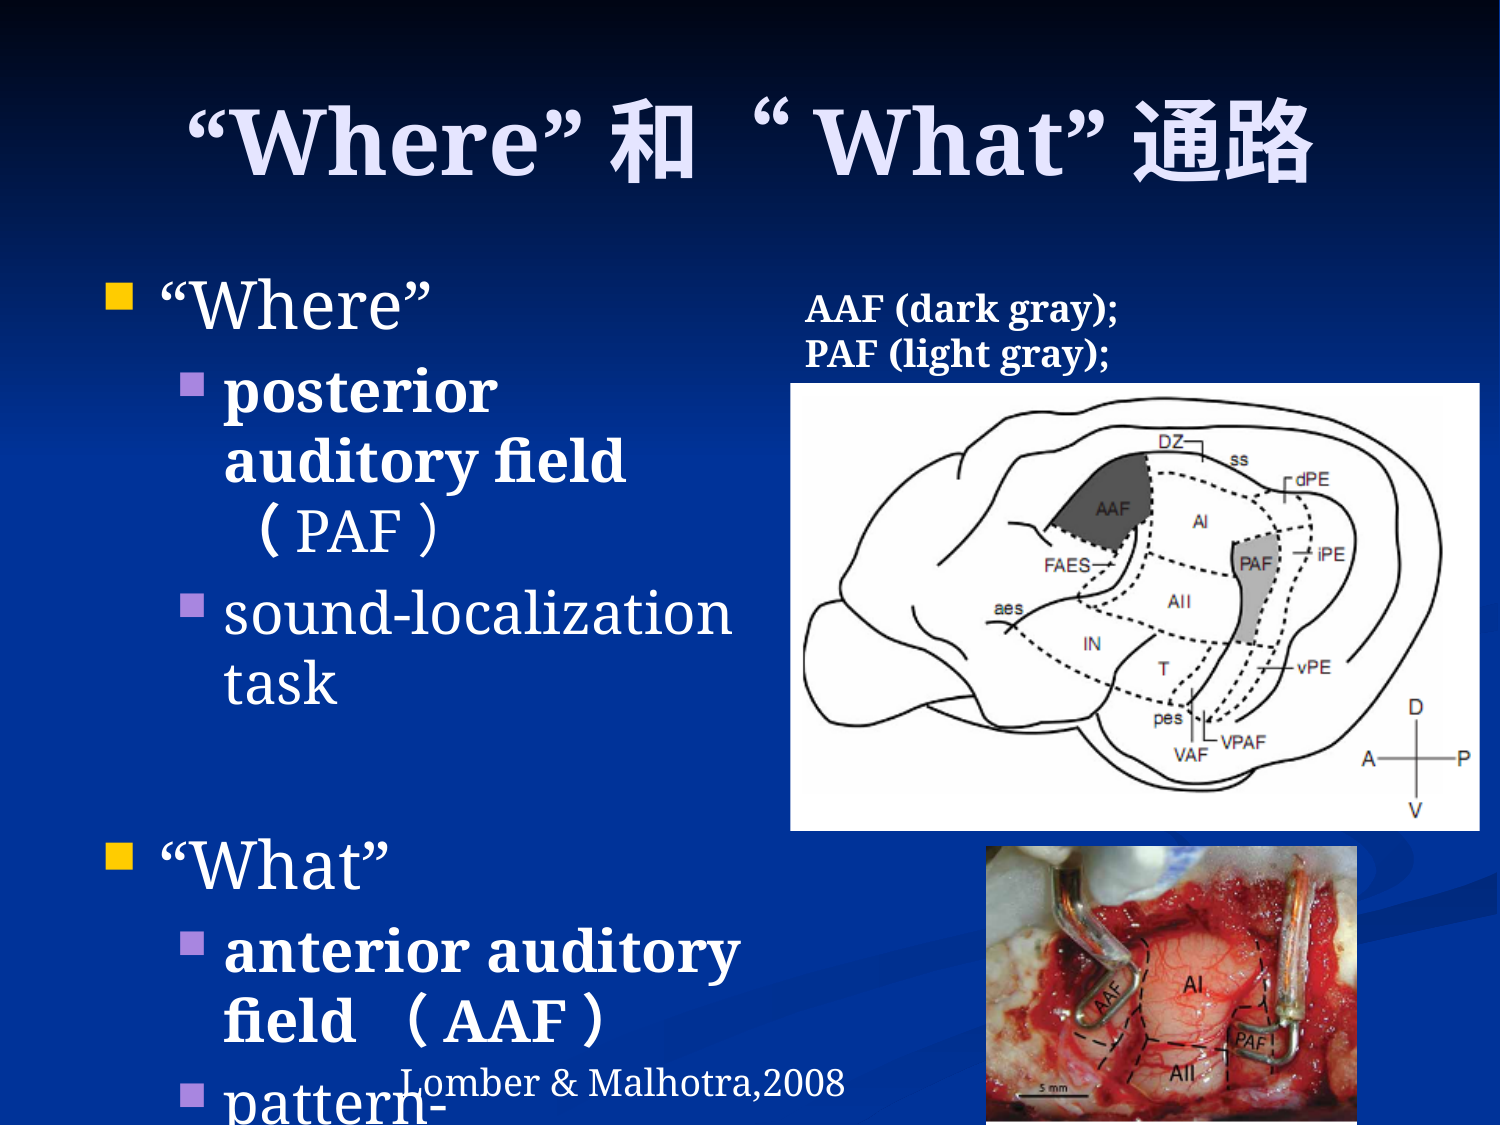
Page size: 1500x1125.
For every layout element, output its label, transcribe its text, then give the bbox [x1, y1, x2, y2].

picture [790, 383, 1480, 831]
text_box Lomber & Malhotra,2008 [384, 1051, 862, 1112]
title “Where”和“What”通路 [75, 45, 1425, 233]
list “Where” posterior auditory ﬁeld （PAF） sound-localization task “What” anterior auditory ﬁeld（AAF） pattern-discrimination [86, 255, 774, 917]
picture [985, 846, 1357, 1125]
text_box AAF (dark gray); PAF (light gray); [790, 277, 1458, 383]
